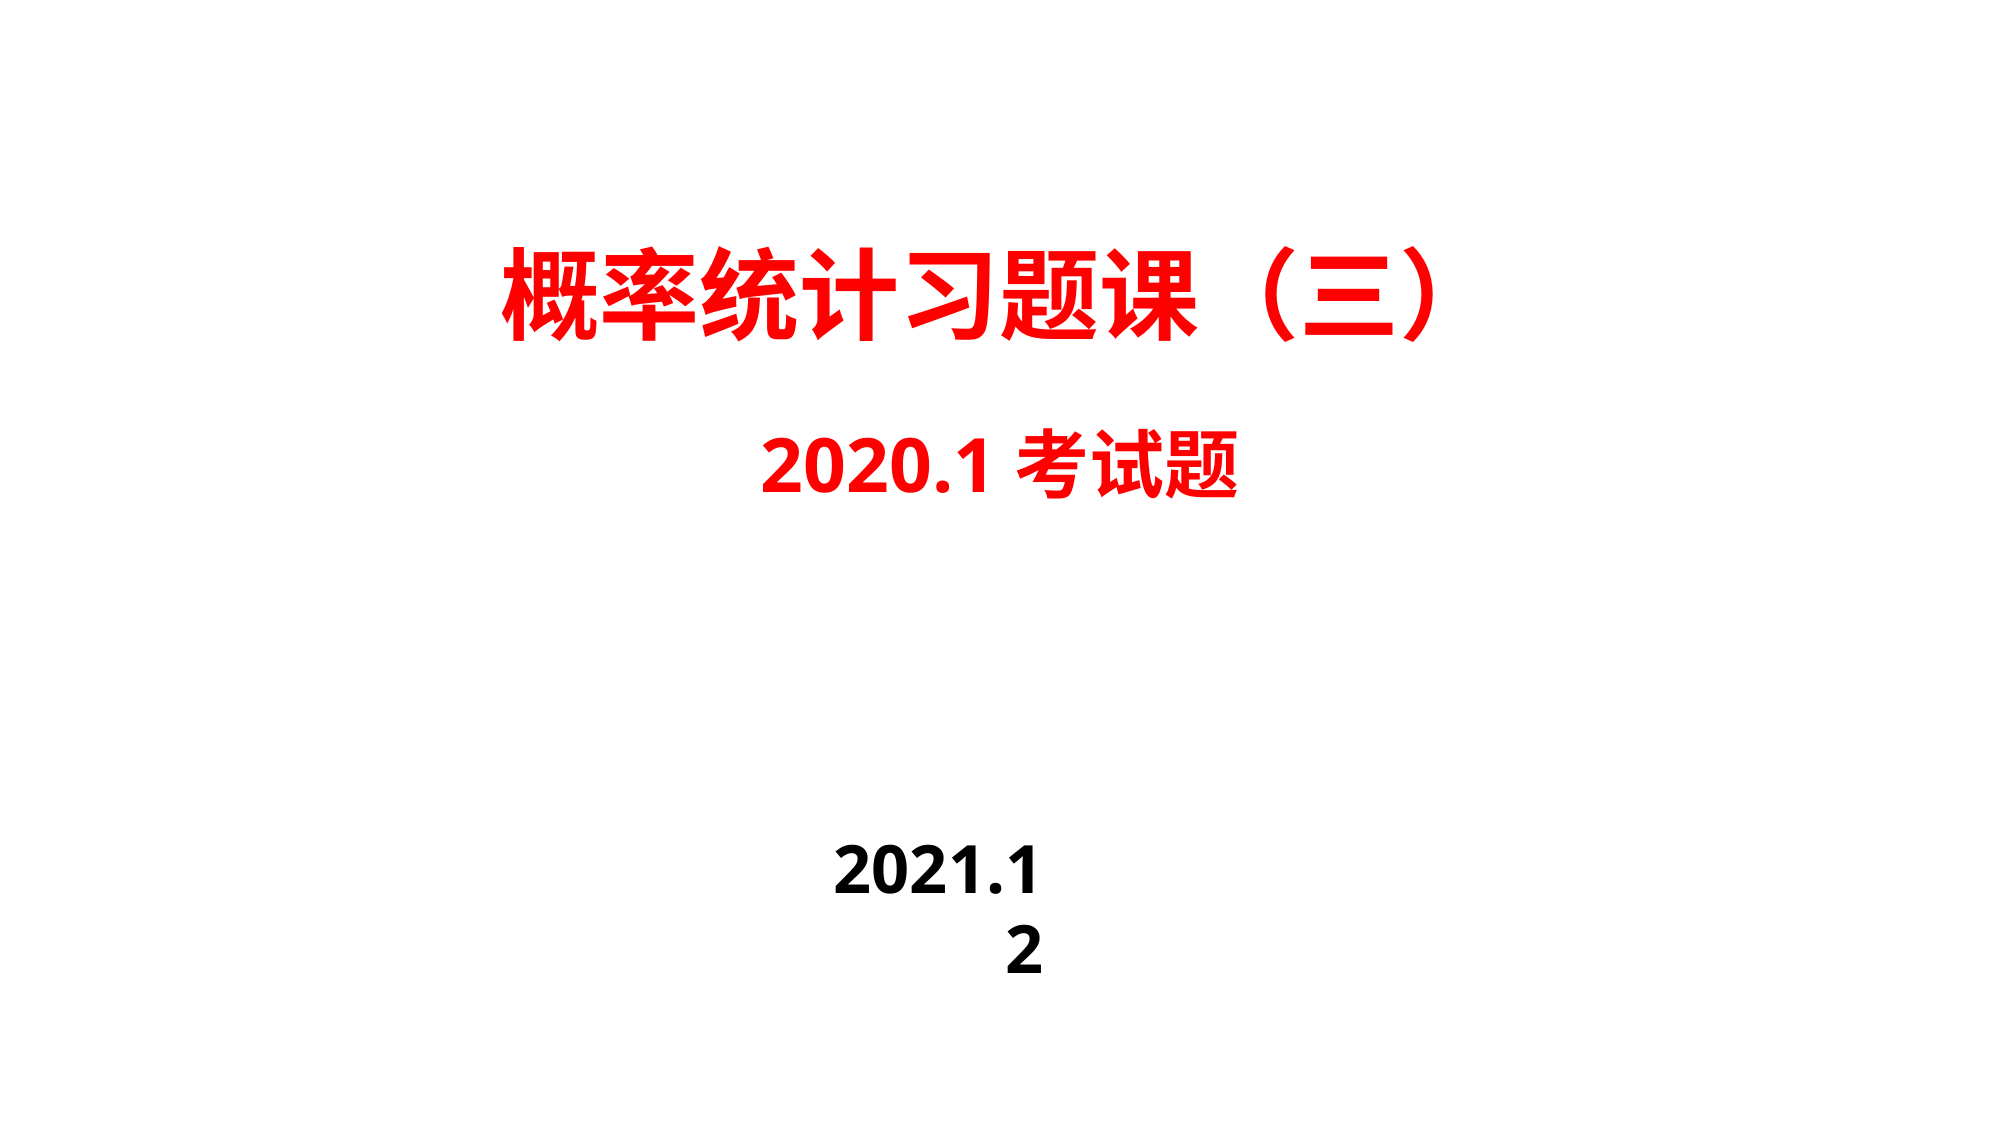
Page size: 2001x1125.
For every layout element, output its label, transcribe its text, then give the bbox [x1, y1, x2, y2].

subtitle 2020.1考试题 [249, 420, 1750, 693]
title 概率统计习题课（三） [249, 0, 1750, 362]
text_box 2021.12 [782, 819, 1059, 994]
